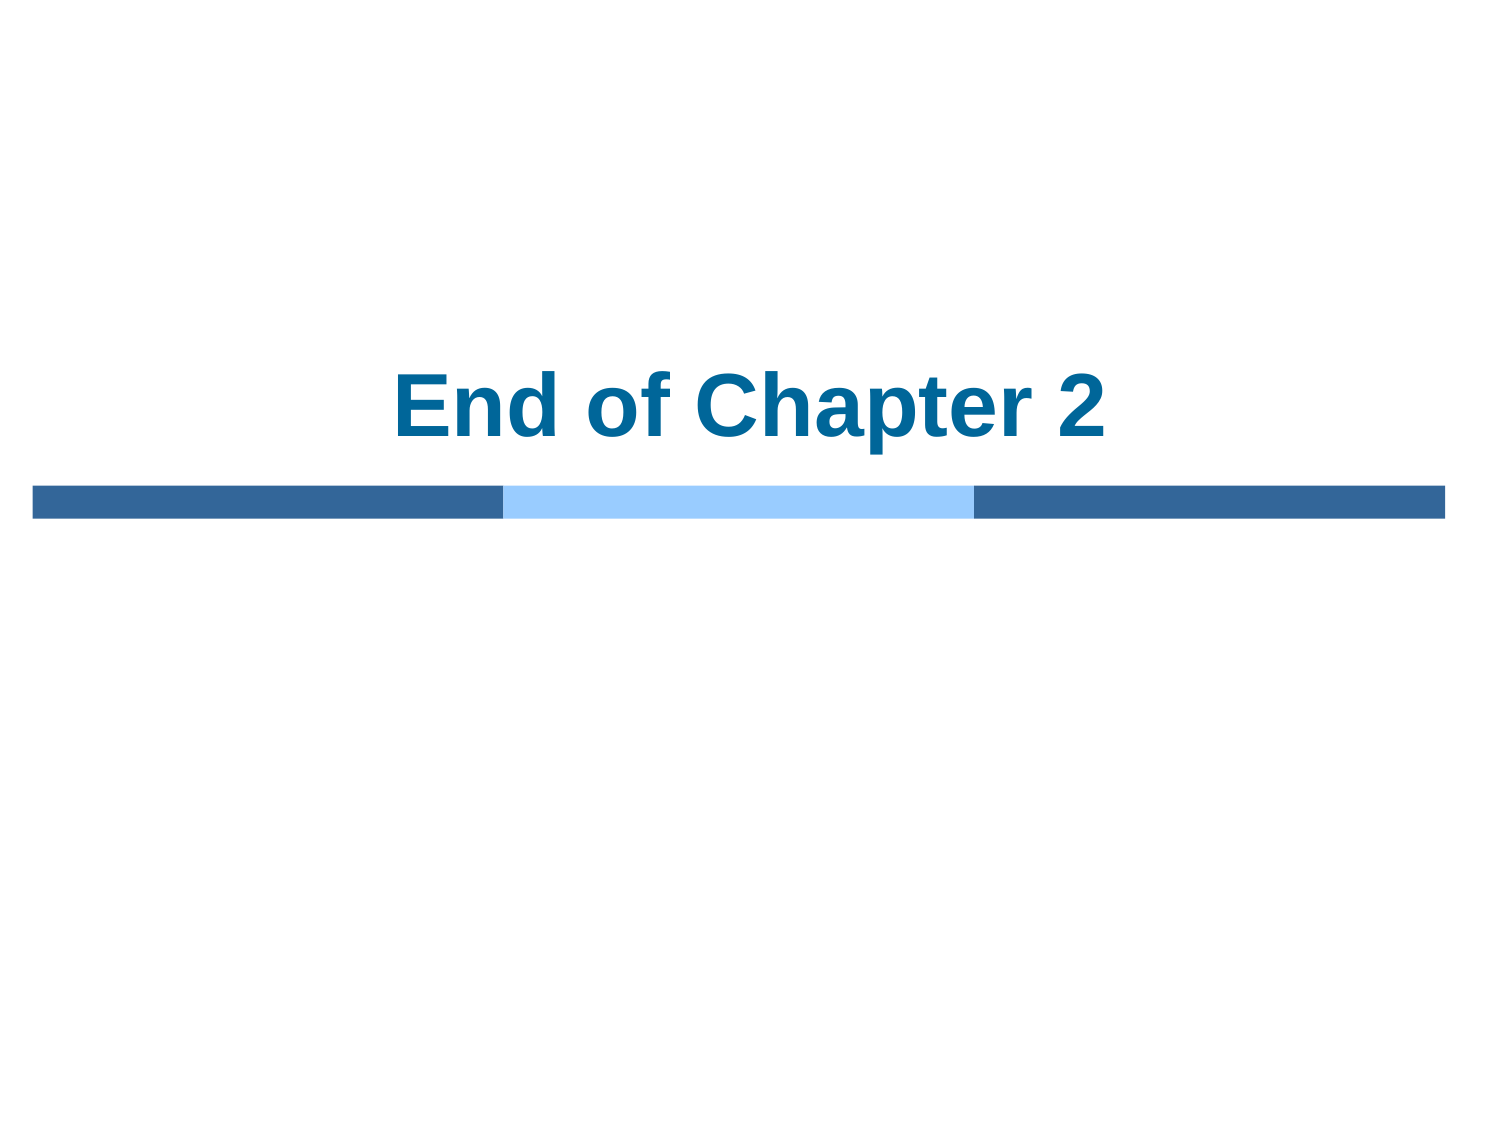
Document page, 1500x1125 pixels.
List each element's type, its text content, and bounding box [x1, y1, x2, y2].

title End of Chapter 2 [112, 112, 1388, 462]
